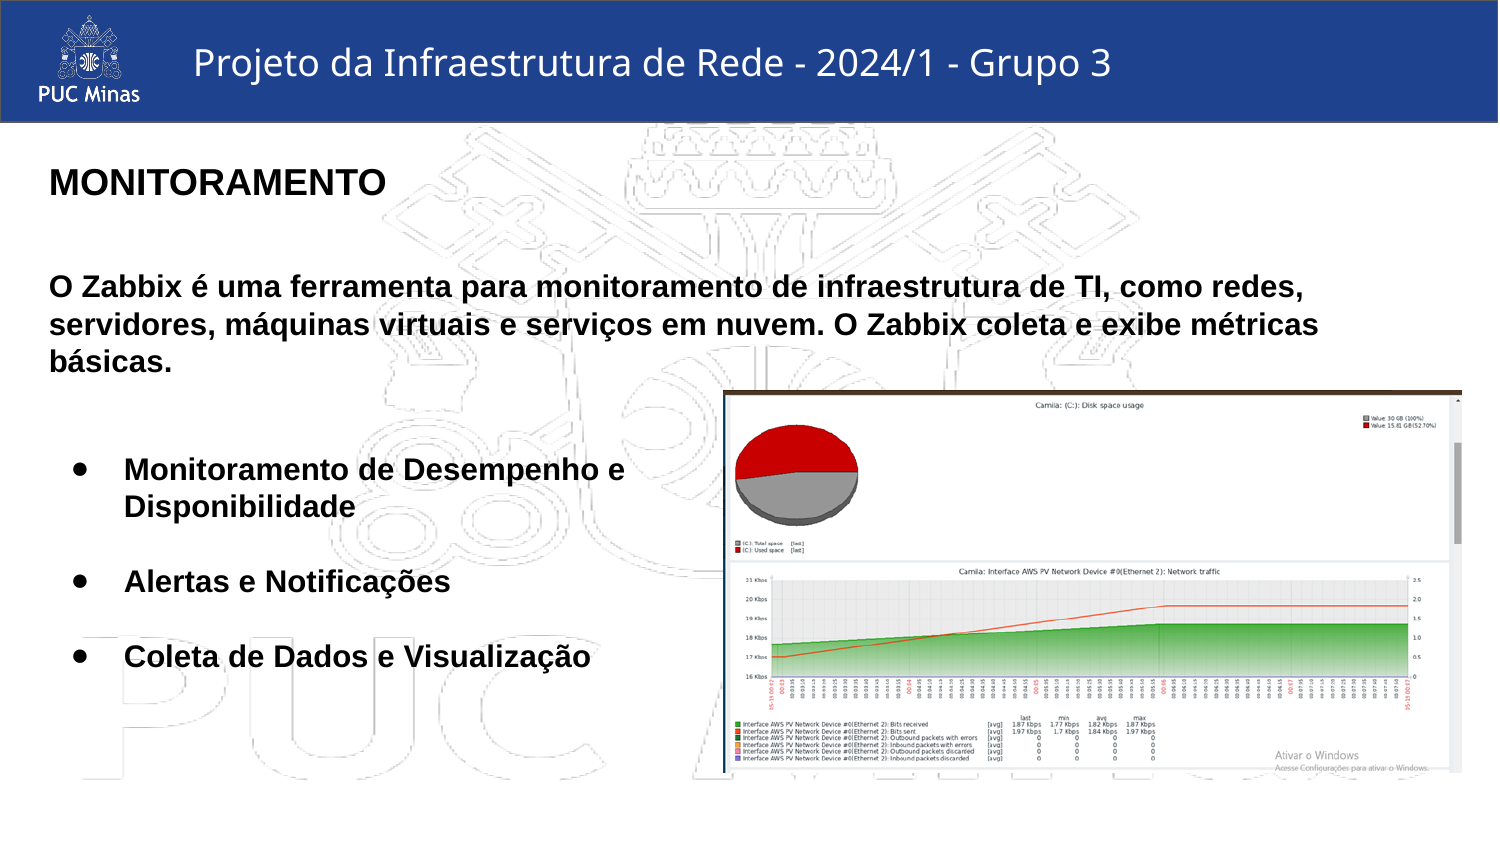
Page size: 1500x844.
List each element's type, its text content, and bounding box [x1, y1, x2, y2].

text_box Monitoramento de Desempenho e Disponibilidade Alertas e Notificações Coleta de Dados e Visualização [33, 433, 703, 727]
text_box MONITORAMENTO [33, 122, 1500, 238]
text_box [1260, 0, 1498, 122]
text_box O Zabbix é uma ferramenta para monitoramento de infraestrutura de TI, como redes, servidores, máquinas virtuais e serviços em nuvem. O Zabbix coleta e exibe métricas básicas. [33, 251, 1462, 394]
picture [0, 123, 1500, 844]
text_box [0, 0, 177, 123]
picture [33, 13, 144, 109]
text_box Projeto da Infraestrutura de Rede - 2024/1 - Grupo 3 [177, 0, 1260, 122]
